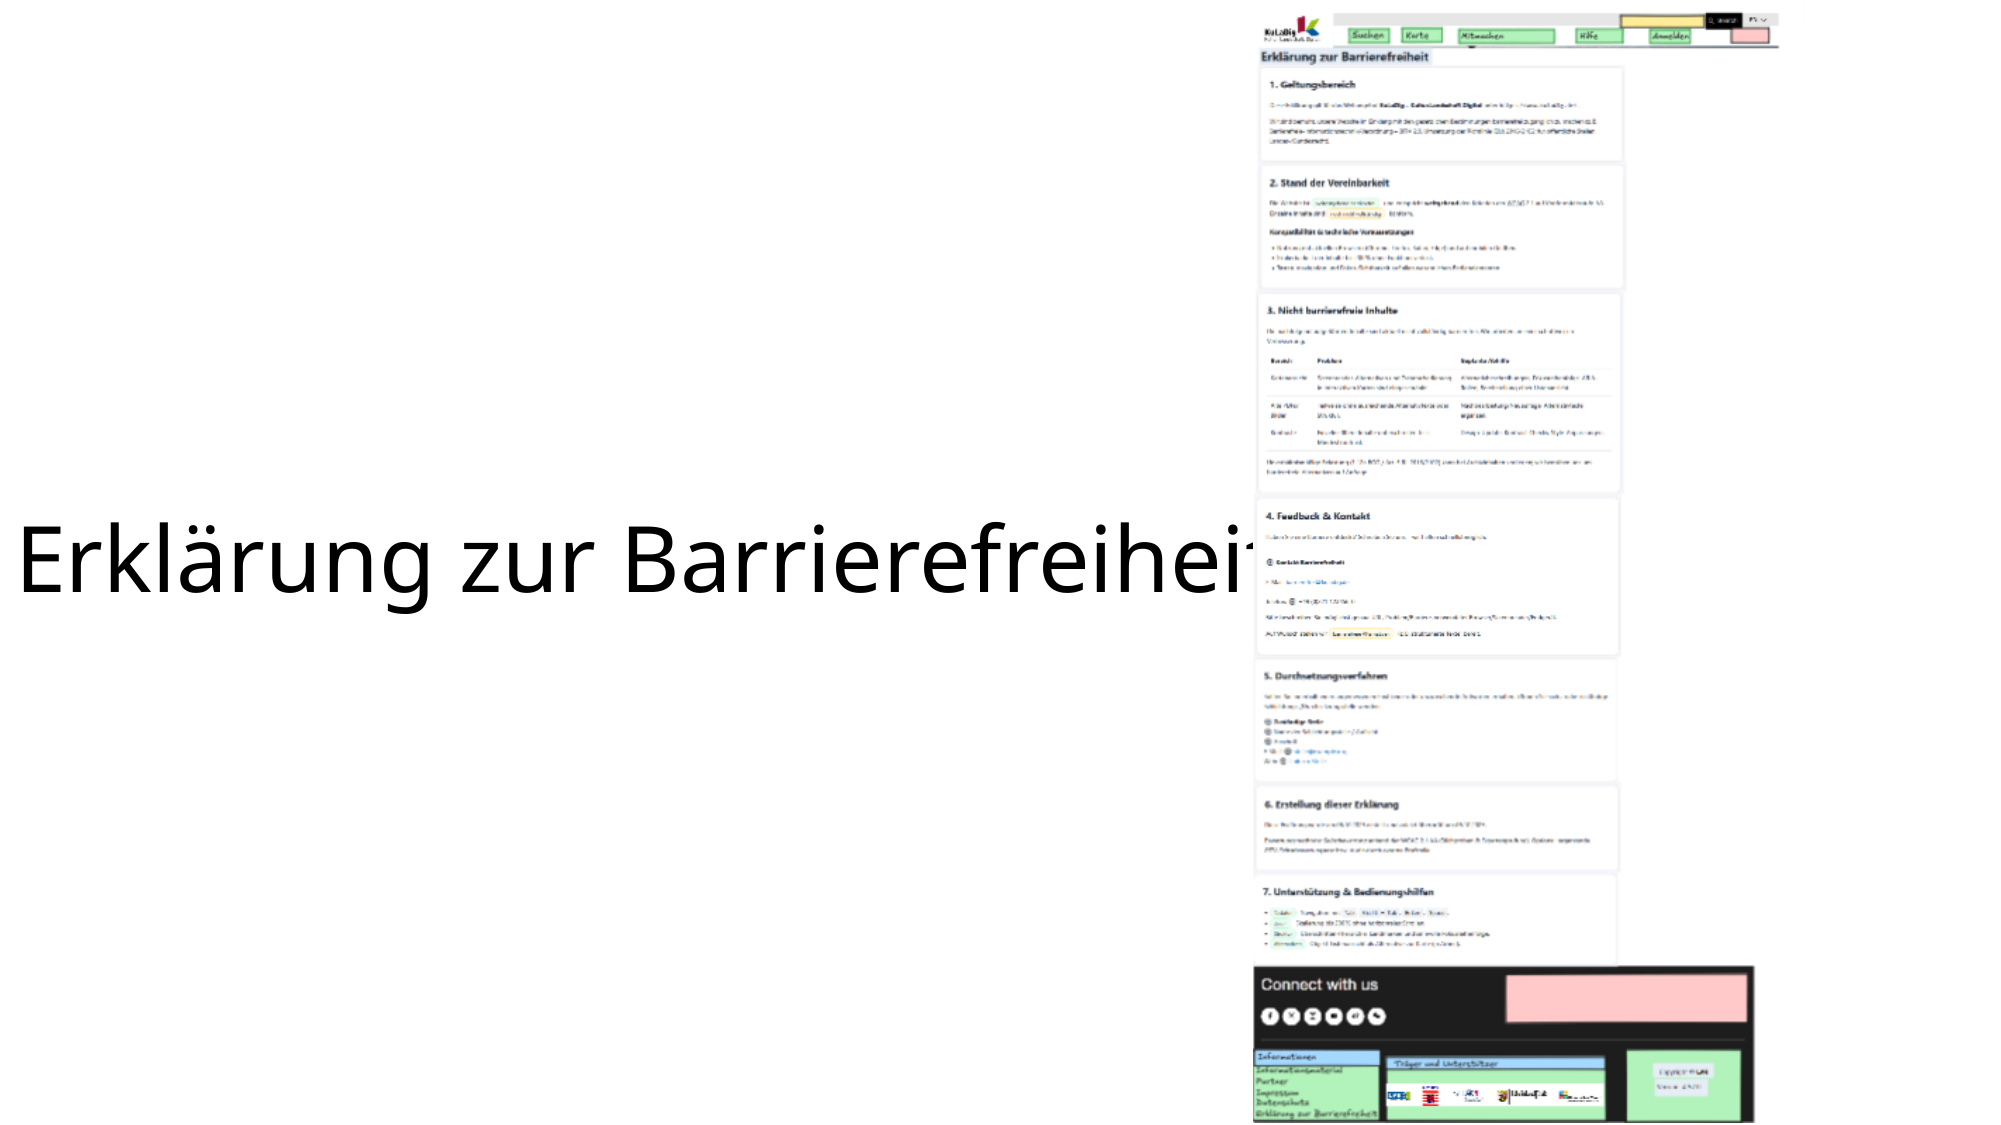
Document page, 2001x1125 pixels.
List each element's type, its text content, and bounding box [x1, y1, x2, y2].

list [1252, 1, 1807, 1123]
title Erklärung zur Barrierefreiheit [0, 453, 1252, 672]
